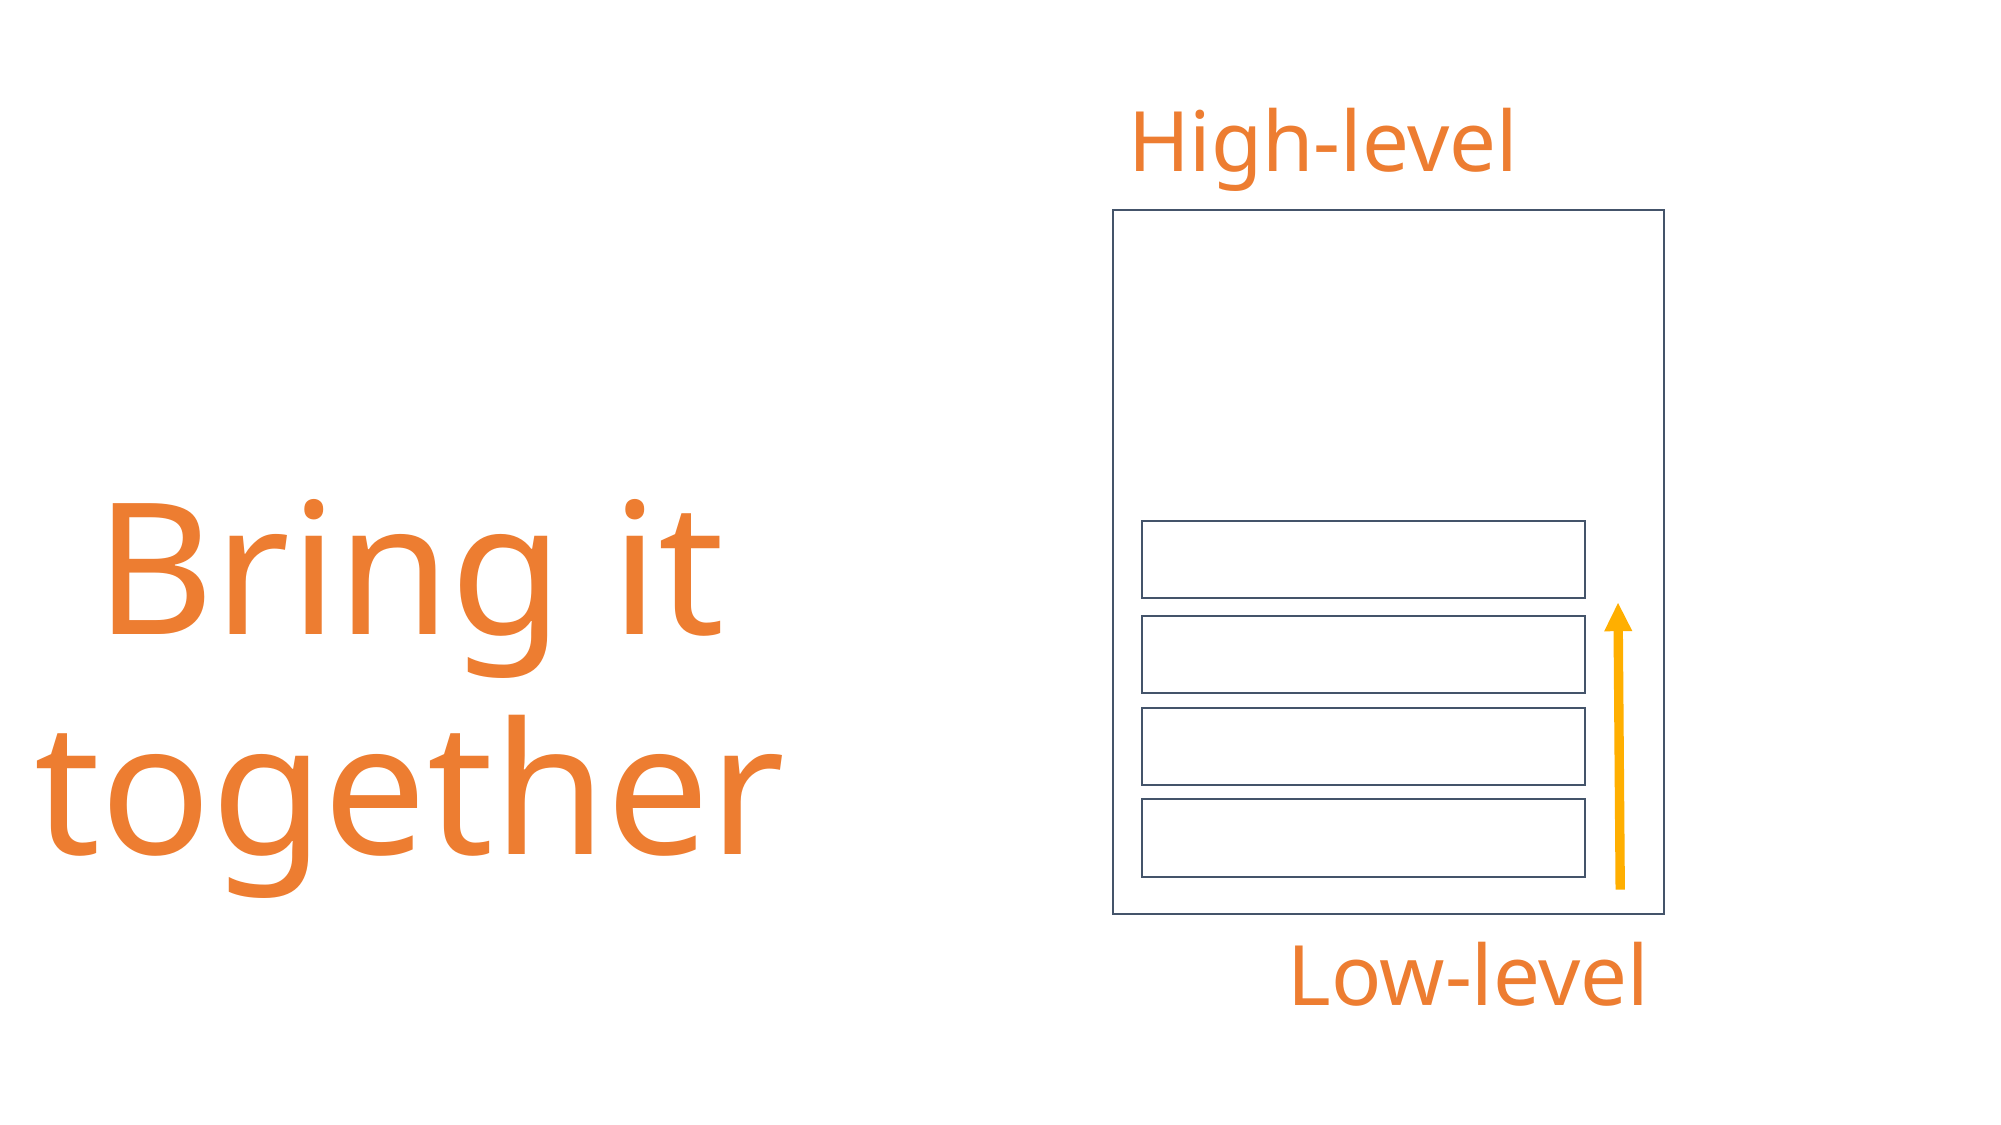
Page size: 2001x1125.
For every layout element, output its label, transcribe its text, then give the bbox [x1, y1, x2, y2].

text_box Low-level [1202, 914, 1665, 1030]
text_box [1141, 615, 1586, 694]
text_box [1141, 707, 1586, 786]
text_box [1141, 798, 1586, 878]
text_box [1141, 520, 1586, 599]
text_box High-level [1113, 80, 1576, 196]
text_box [1112, 209, 1665, 915]
text_box Bring it together [0, 443, 821, 899]
